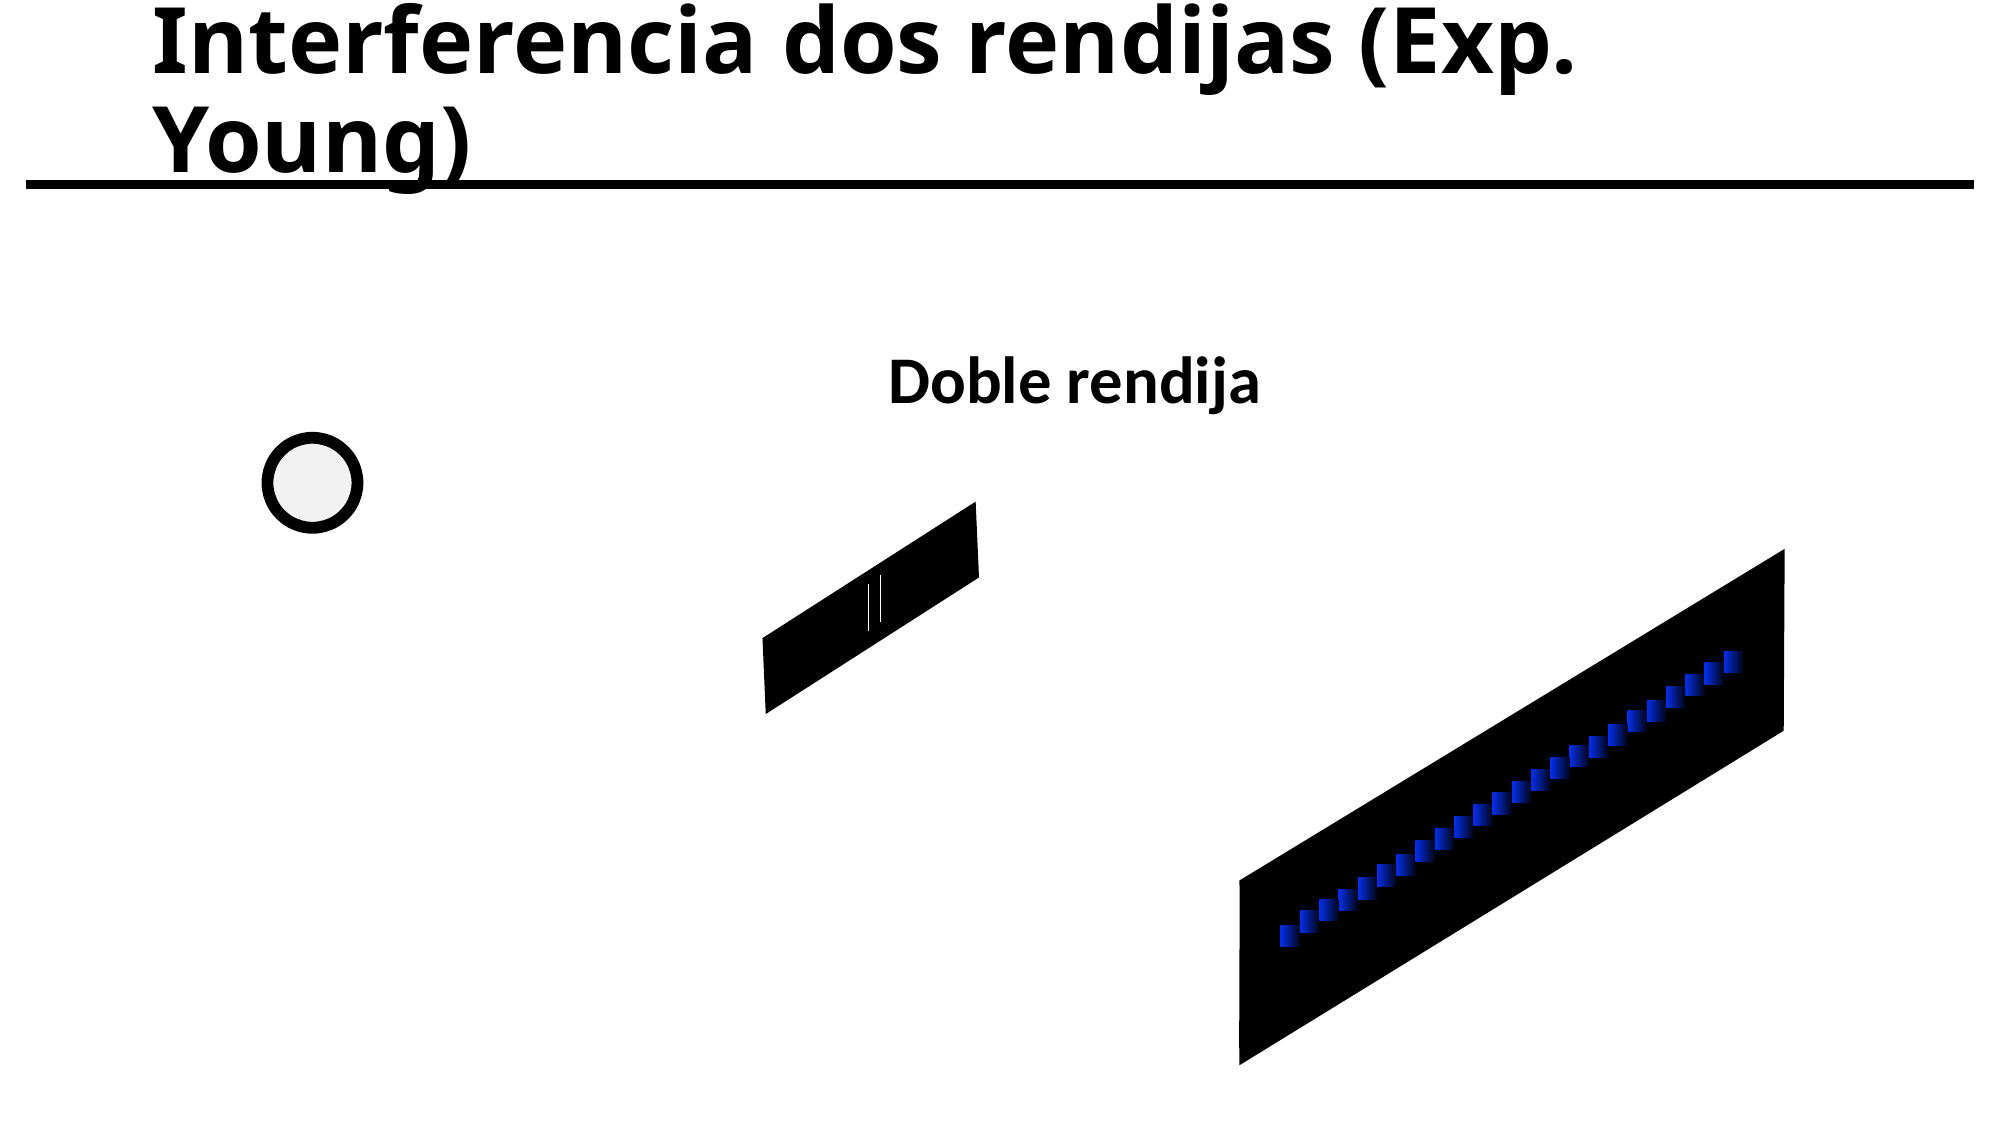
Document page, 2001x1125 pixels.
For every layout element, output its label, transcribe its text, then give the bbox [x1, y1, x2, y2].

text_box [763, 503, 978, 713]
title Interferencia dos rendijas (Exp. Young) [137, 26, 1863, 161]
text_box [109, 255, 517, 628]
text_box [1616, 548, 1785, 756]
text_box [1280, 651, 1744, 947]
text_box [1239, 855, 1432, 1066]
text_box Doble rendija [873, 329, 1277, 425]
